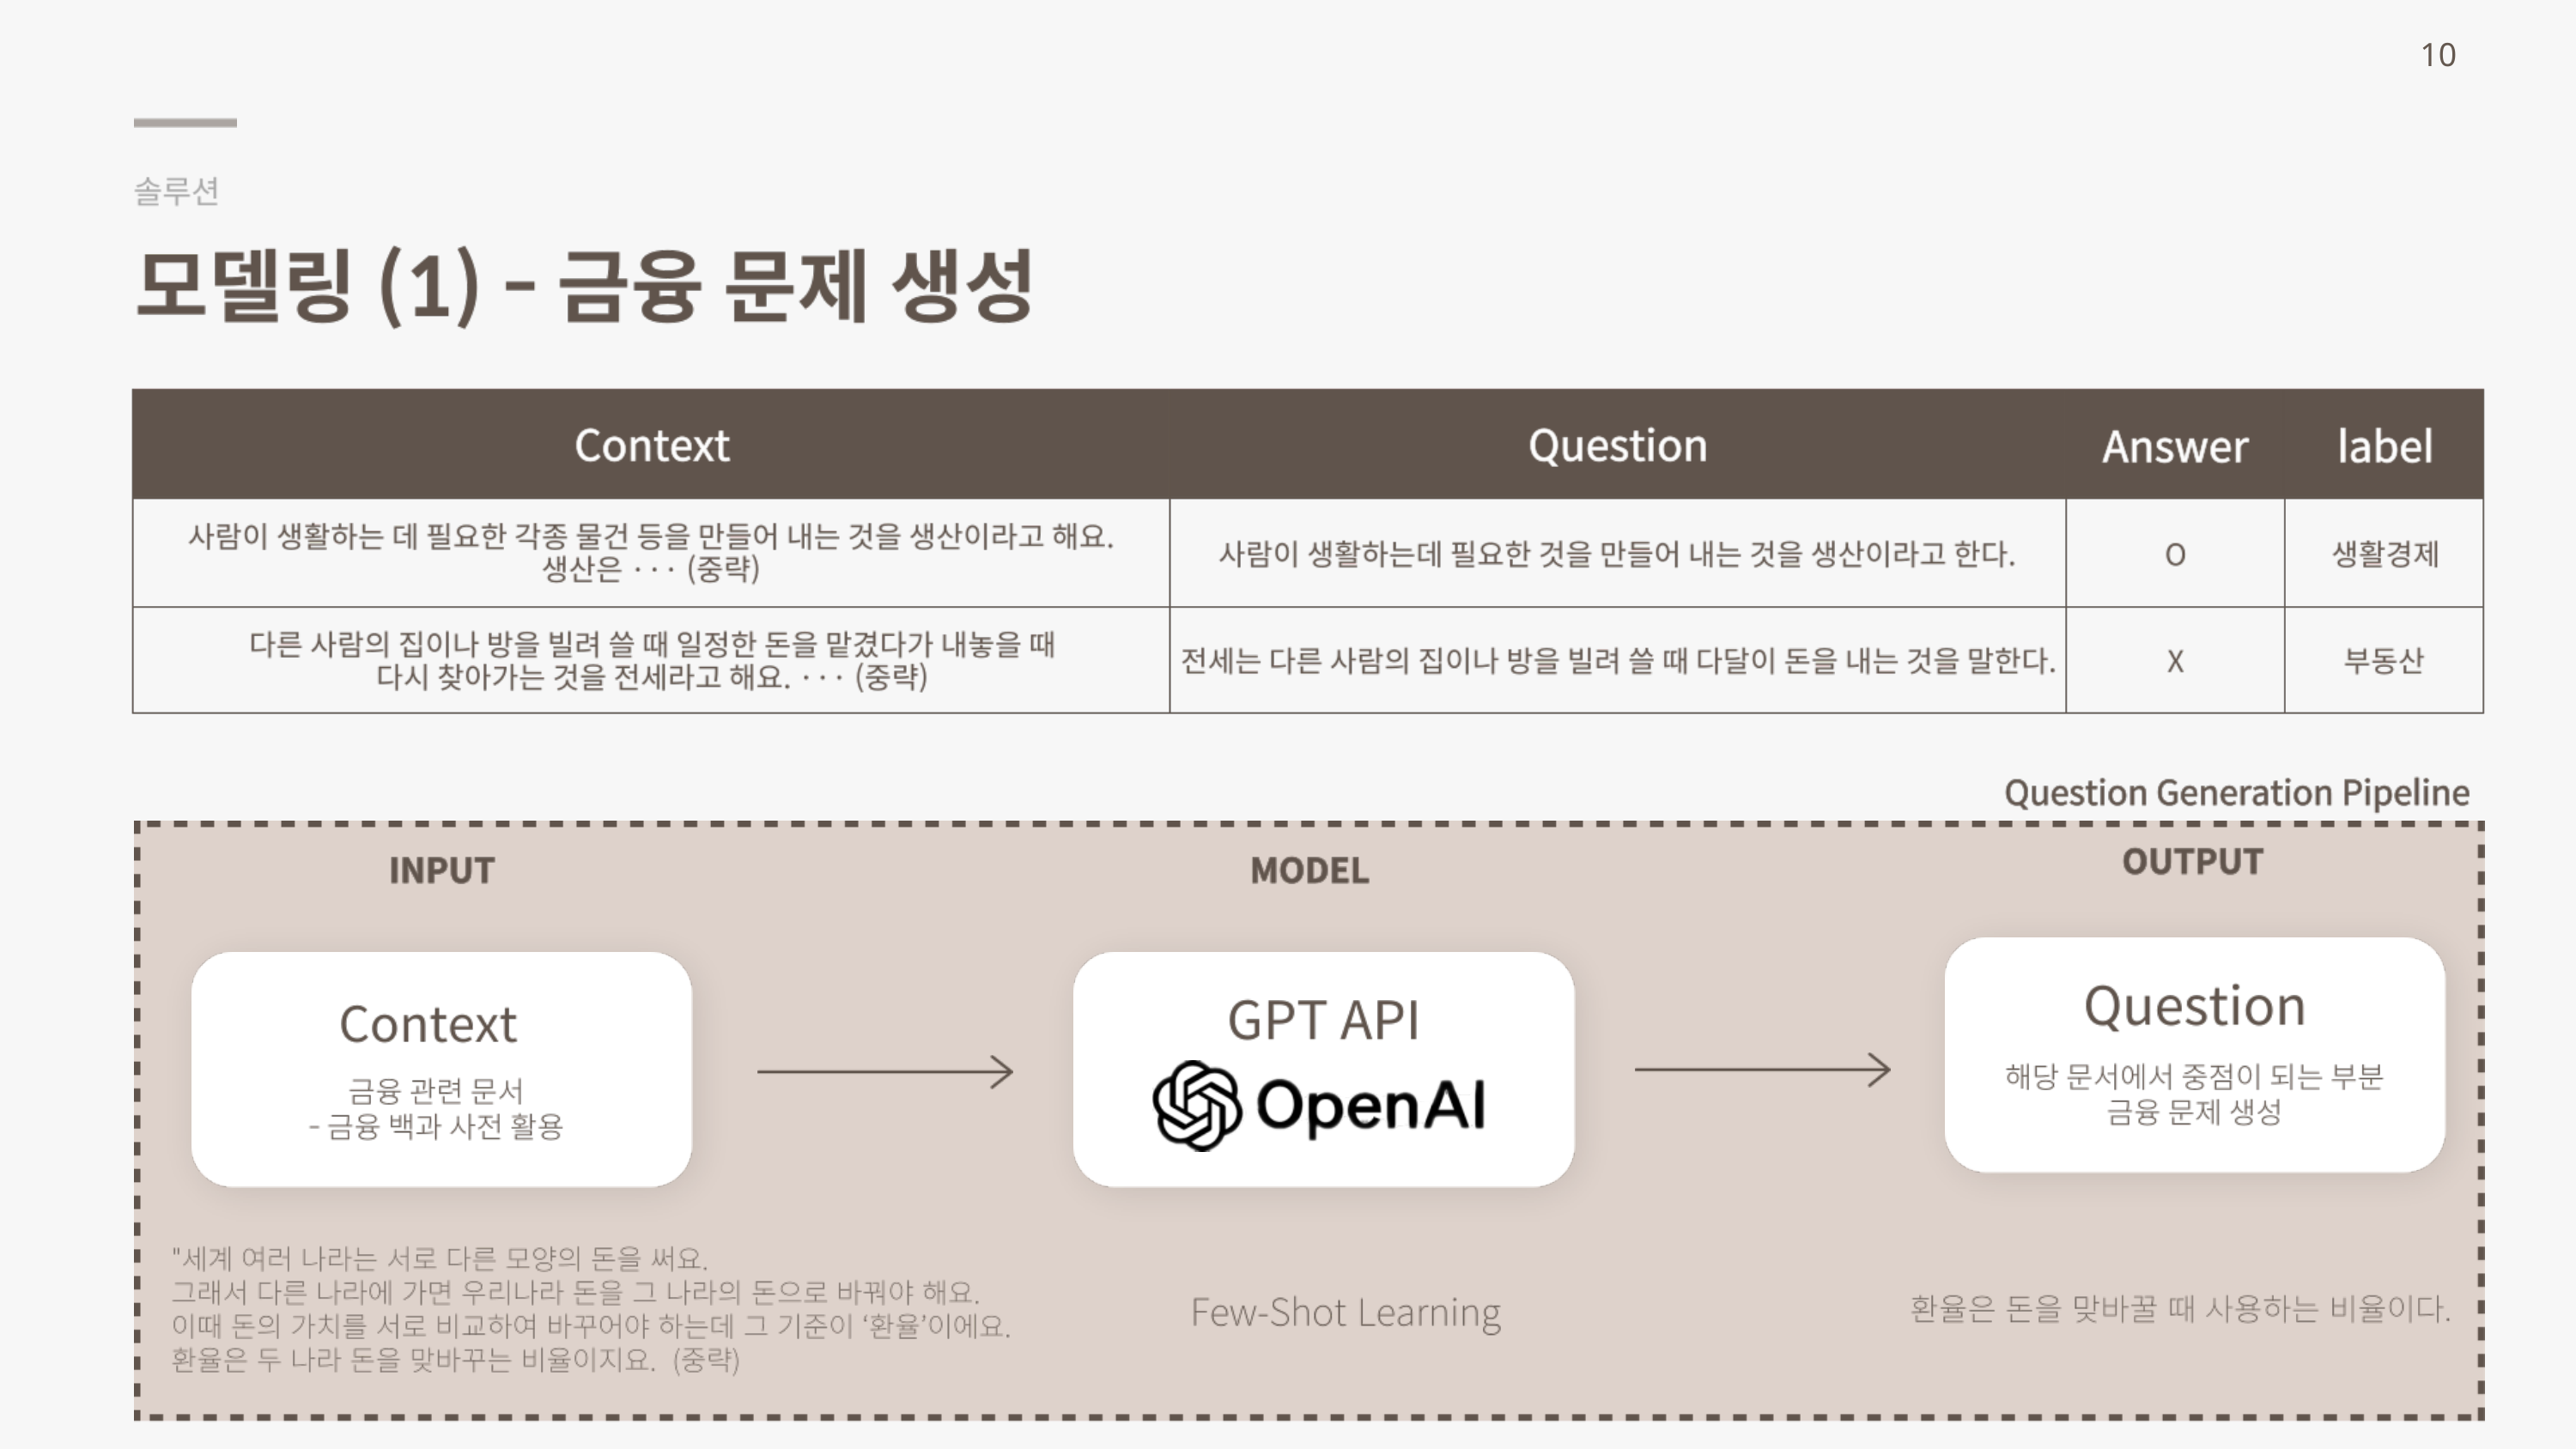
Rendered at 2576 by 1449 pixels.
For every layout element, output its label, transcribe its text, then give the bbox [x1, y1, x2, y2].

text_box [191, 952, 693, 1188]
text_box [133, 106, 237, 141]
picture [143, 953, 672, 1177]
picture [1965, 932, 2431, 1162]
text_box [1073, 952, 1576, 1188]
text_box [1634, 1052, 1892, 1088]
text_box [756, 1054, 1014, 1089]
picture [160, 1229, 1648, 1409]
picture [0, 149, 2576, 1363]
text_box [133, 886, 2485, 1422]
text_box 10 [2407, 27, 2537, 79]
picture [1139, 963, 1503, 1108]
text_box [1151, 1060, 1489, 1152]
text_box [1945, 937, 2447, 1173]
